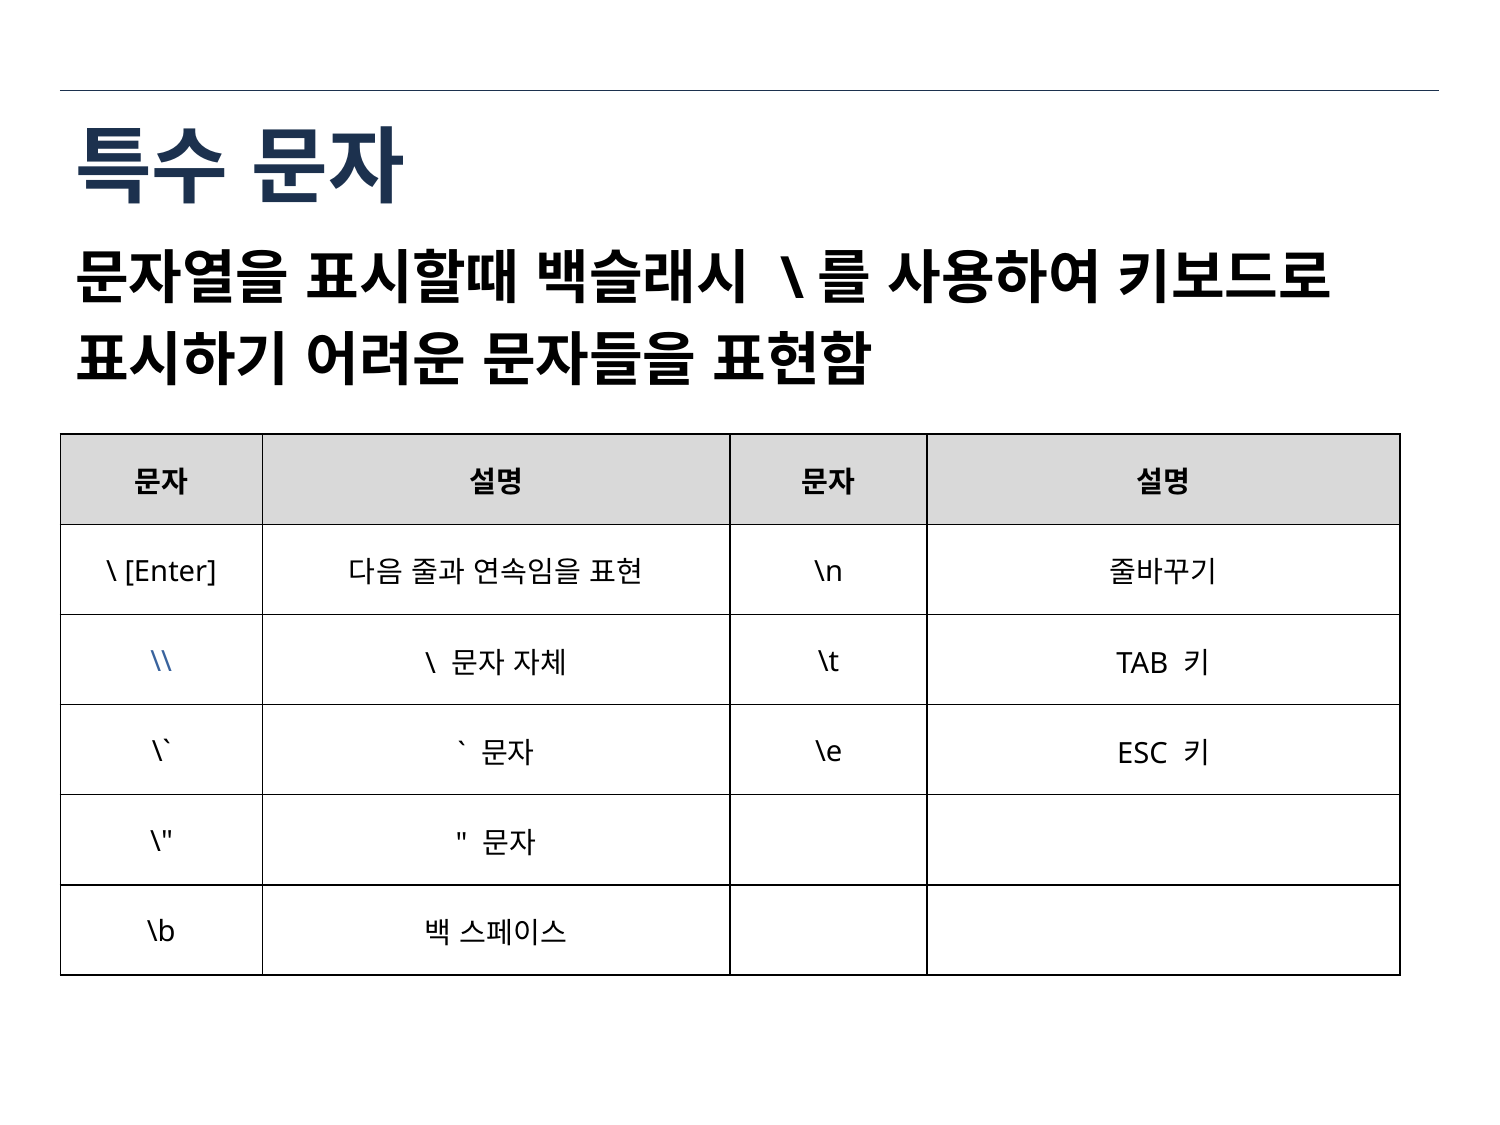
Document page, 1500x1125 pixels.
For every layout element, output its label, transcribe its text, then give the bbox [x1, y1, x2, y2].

title 특수 문자 [60, 93, 1438, 232]
table_cell \b [61, 886, 262, 974]
table_cell [928, 795, 1399, 884]
table_header 문자 [731, 435, 926, 524]
table_cell [928, 886, 1399, 974]
table_header 설명 [928, 435, 1399, 524]
table_cell \ 문자 자체 [263, 615, 729, 704]
table_header 설명 [263, 435, 729, 524]
table_cell [731, 795, 926, 884]
table_header 문자 [61, 435, 262, 524]
text_box 문자열을 표시할때 백슬래시 \를 사용하여 키보드로 표시하기 어려운 문자들을 표현함 [60, 232, 1500, 400]
table_cell \ [Enter] [61, 525, 262, 614]
table_cell TAB 키 [928, 615, 1399, 704]
table_cell [731, 886, 926, 974]
table_cell \e [731, 705, 926, 794]
table_cell ESC 키 [928, 705, 1399, 794]
table_cell \" [61, 795, 262, 884]
table_cell ` 문자 [263, 705, 729, 794]
table_cell \` [61, 705, 262, 794]
table_cell 줄바꾸기 [928, 525, 1399, 614]
table_cell \t [731, 615, 926, 704]
table_cell \\ [61, 615, 262, 704]
table_cell 백 스페이스 [263, 886, 729, 974]
table_cell 다음 줄과 연속임을 표현 [263, 525, 729, 614]
table_cell " 문자 [263, 795, 729, 884]
table_cell \n [731, 525, 926, 614]
